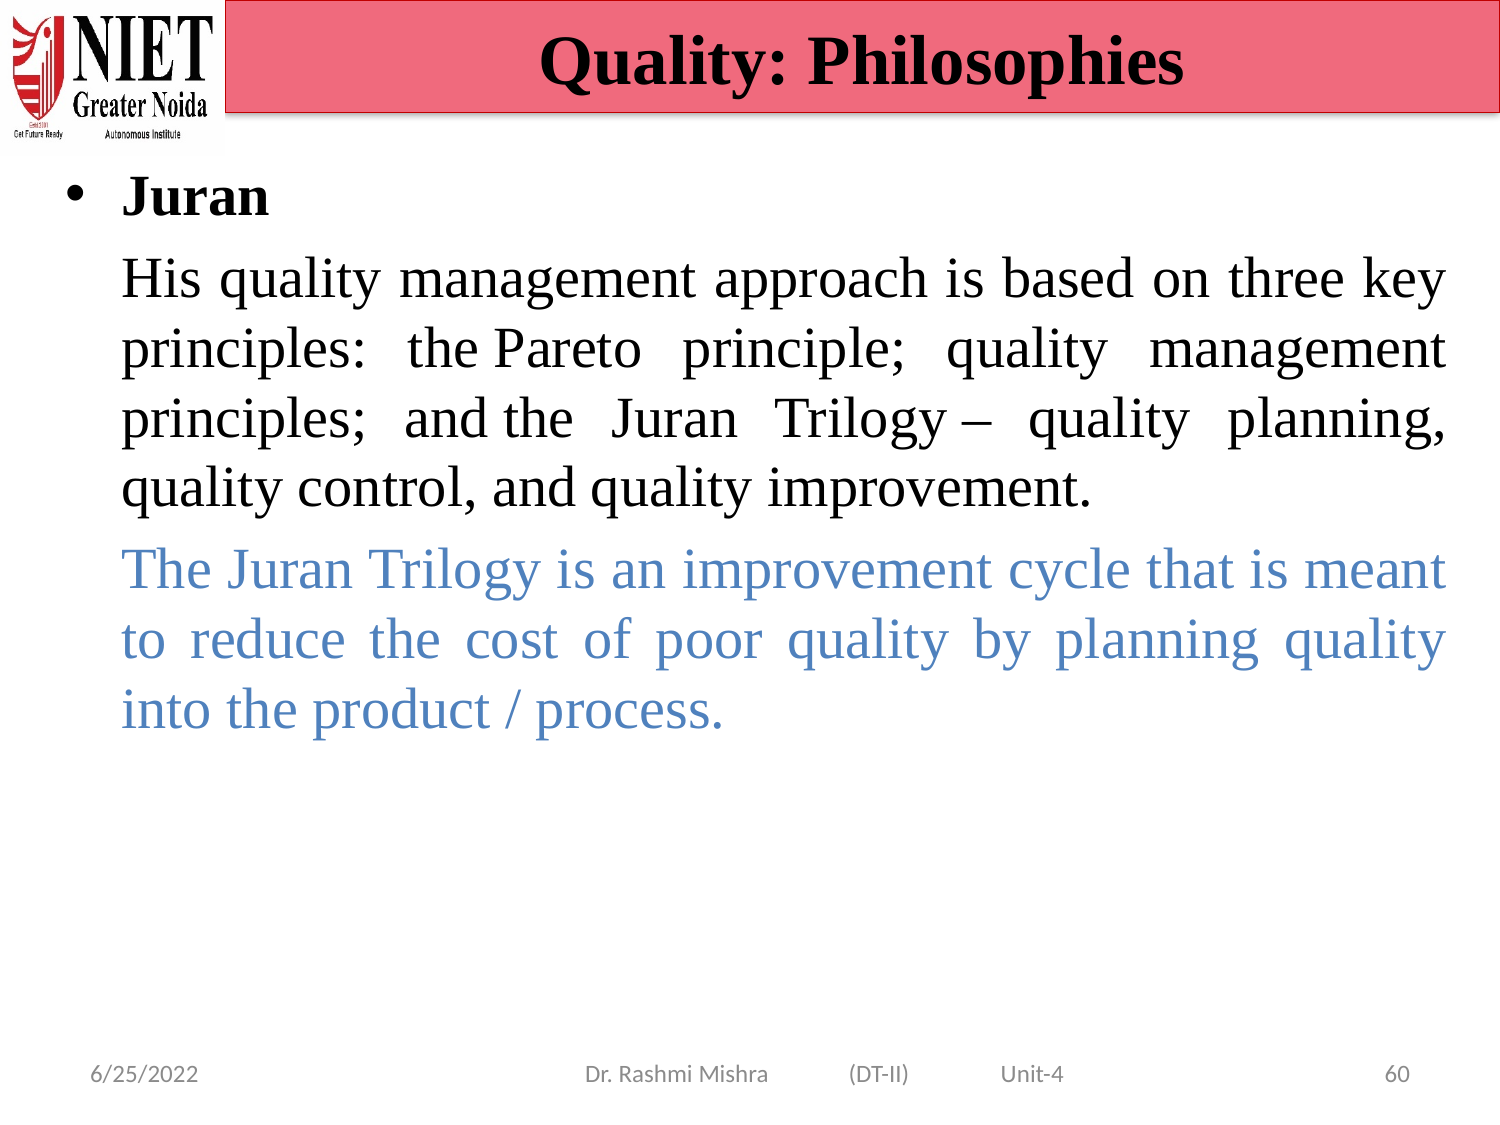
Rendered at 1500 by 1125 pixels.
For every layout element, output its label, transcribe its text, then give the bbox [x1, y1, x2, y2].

text_box Quality: Philosophies [226, 0, 1500, 113]
list Juran His quality management approach is based on three key principles: the Pareto principle; quality management principles; and the Juran Trilogy – quality planning, quality control, and quality improvement. The Juran Trilogy is an improvement cycle that is meant to reduce the cost of poor quality by planning quality into the product / process. [50, 149, 1463, 1038]
slide_number 60 [1074, 1042, 1425, 1103]
picture [0, 0, 226, 156]
footer Dr. Rashmi Mishra (DT-II) Unit-4 [412, 1042, 1074, 1103]
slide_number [75, 1042, 412, 1103]
